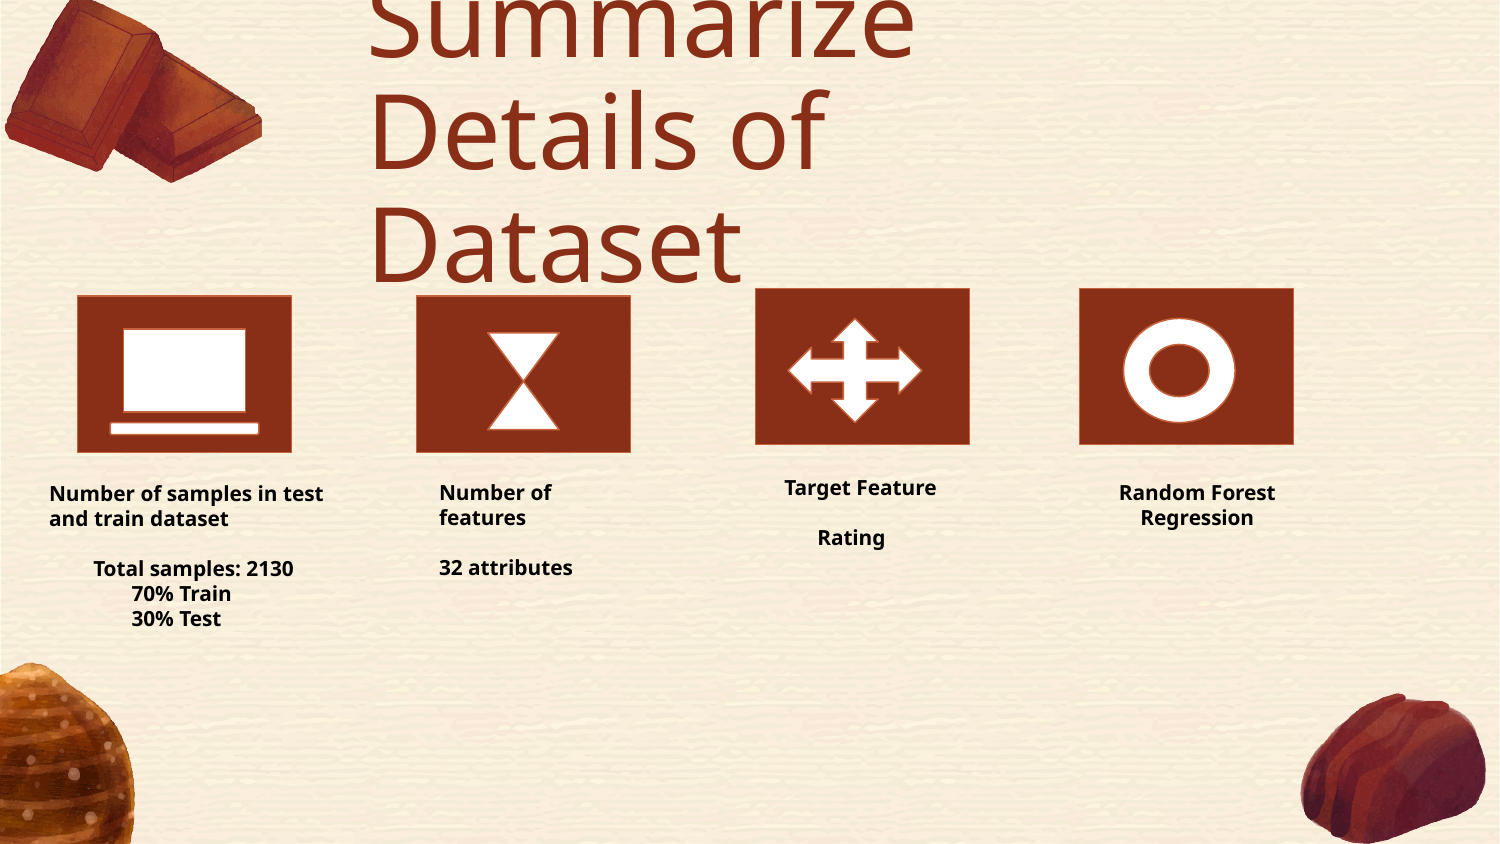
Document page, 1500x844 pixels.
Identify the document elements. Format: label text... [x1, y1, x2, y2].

text_box [755, 288, 970, 445]
text_box [1079, 288, 1294, 445]
text_box [110, 422, 259, 435]
text_box Number of samples in test and train dataset Total samples: 2130 70% Train 30% Test [34, 465, 367, 646]
text_box [788, 318, 922, 423]
text_box Target Feature Rating [769, 459, 970, 565]
text_box [416, 296, 631, 453]
text_box [487, 332, 560, 430]
text_box [1123, 318, 1236, 423]
text_box Number of features 32 attributes [424, 464, 645, 620]
text_box Random Forest Regression [1079, 464, 1316, 545]
picture [0, 0, 1500, 844]
title Summarize Details of Dataset [351, 89, 1224, 183]
text_box [77, 296, 292, 453]
text_box [123, 328, 246, 413]
